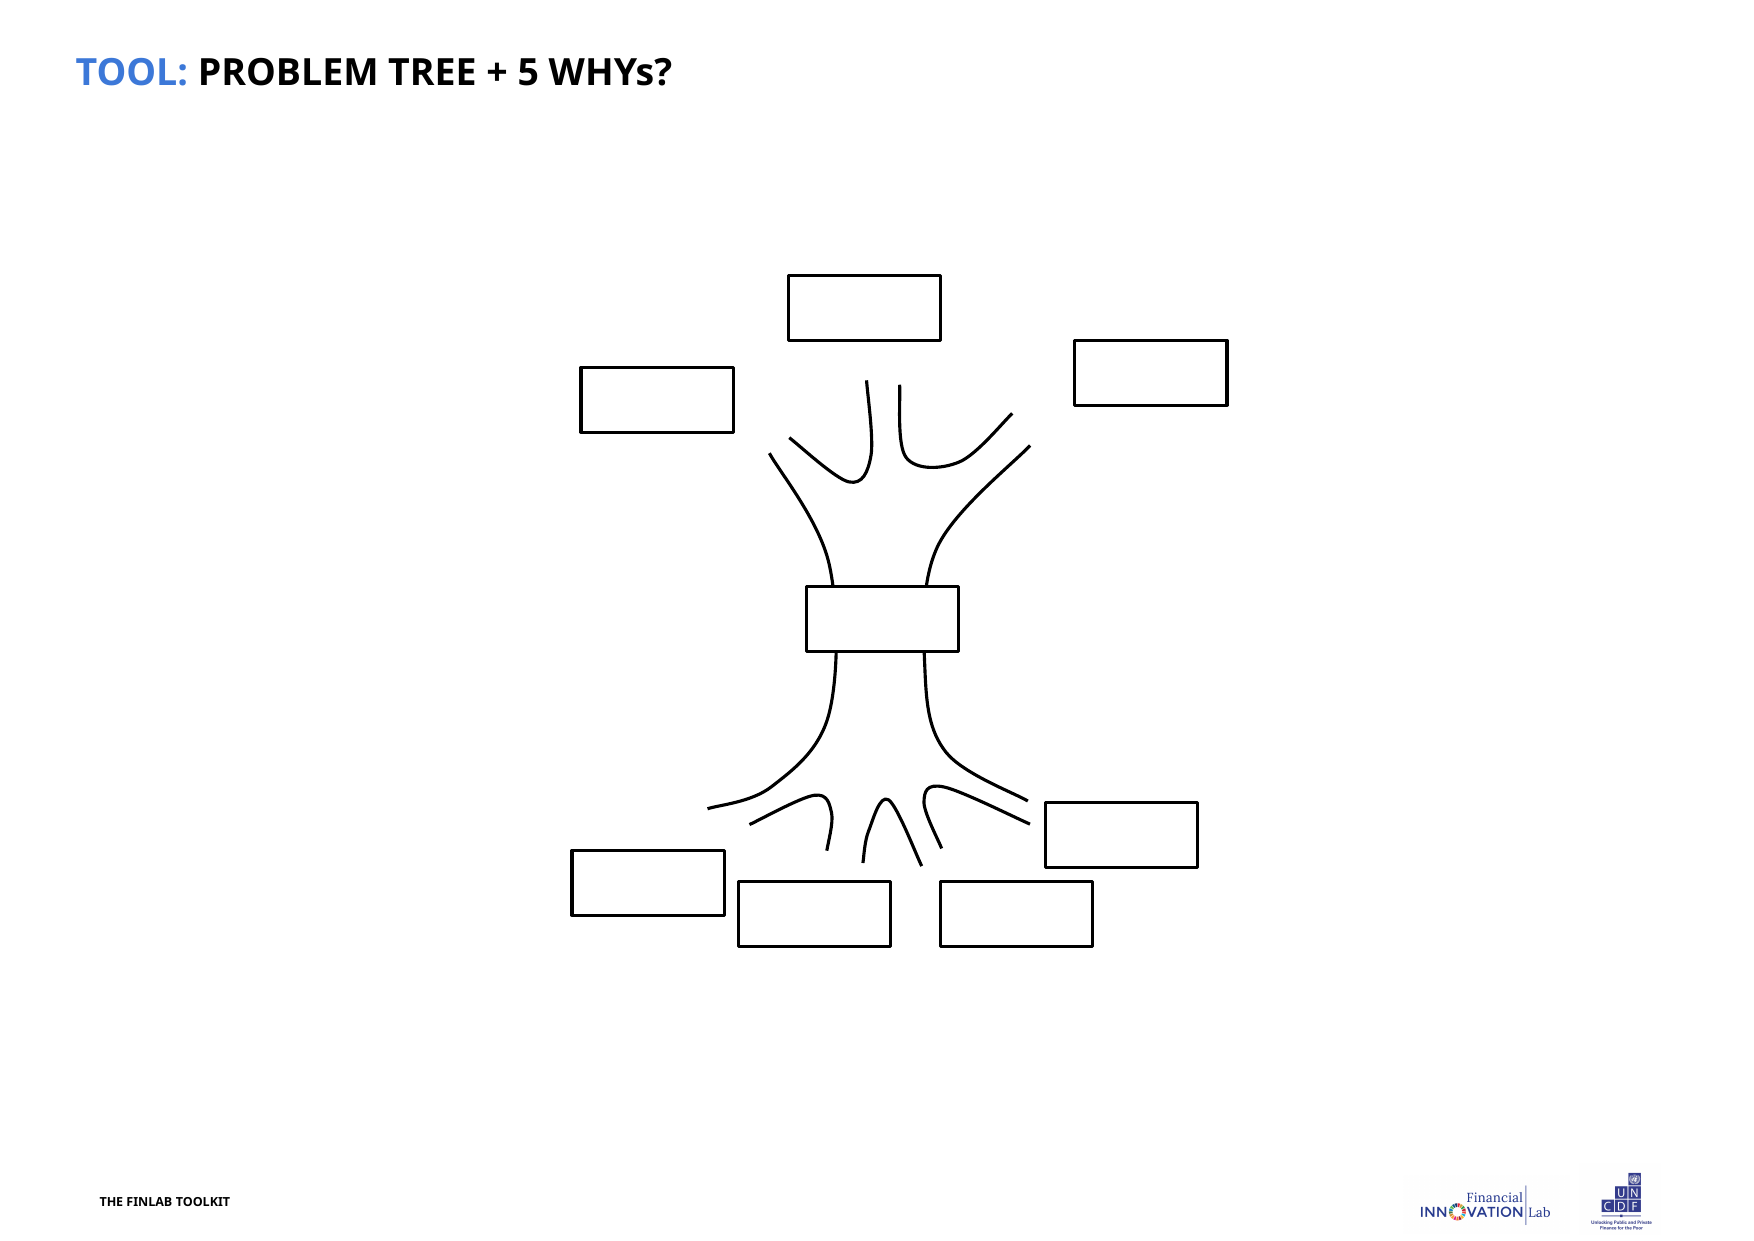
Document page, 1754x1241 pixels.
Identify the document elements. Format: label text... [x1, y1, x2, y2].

text_box [1045, 802, 1198, 868]
text_box [862, 799, 922, 867]
text_box [789, 380, 872, 483]
text_box [923, 786, 1030, 849]
text_box [899, 384, 1013, 468]
text_box [924, 445, 1031, 802]
text_box [1074, 340, 1227, 406]
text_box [0, 1163, 1754, 1241]
text_box [581, 367, 734, 433]
text_box [738, 881, 891, 947]
text_box [571, 850, 725, 916]
text_box [806, 586, 959, 652]
text_box [940, 881, 1093, 947]
text_box [788, 275, 941, 341]
text_box [749, 795, 833, 851]
text_box [707, 453, 837, 809]
title TOOL: PROBLEM TREE + 5 WHYs? [56, 48, 866, 113]
